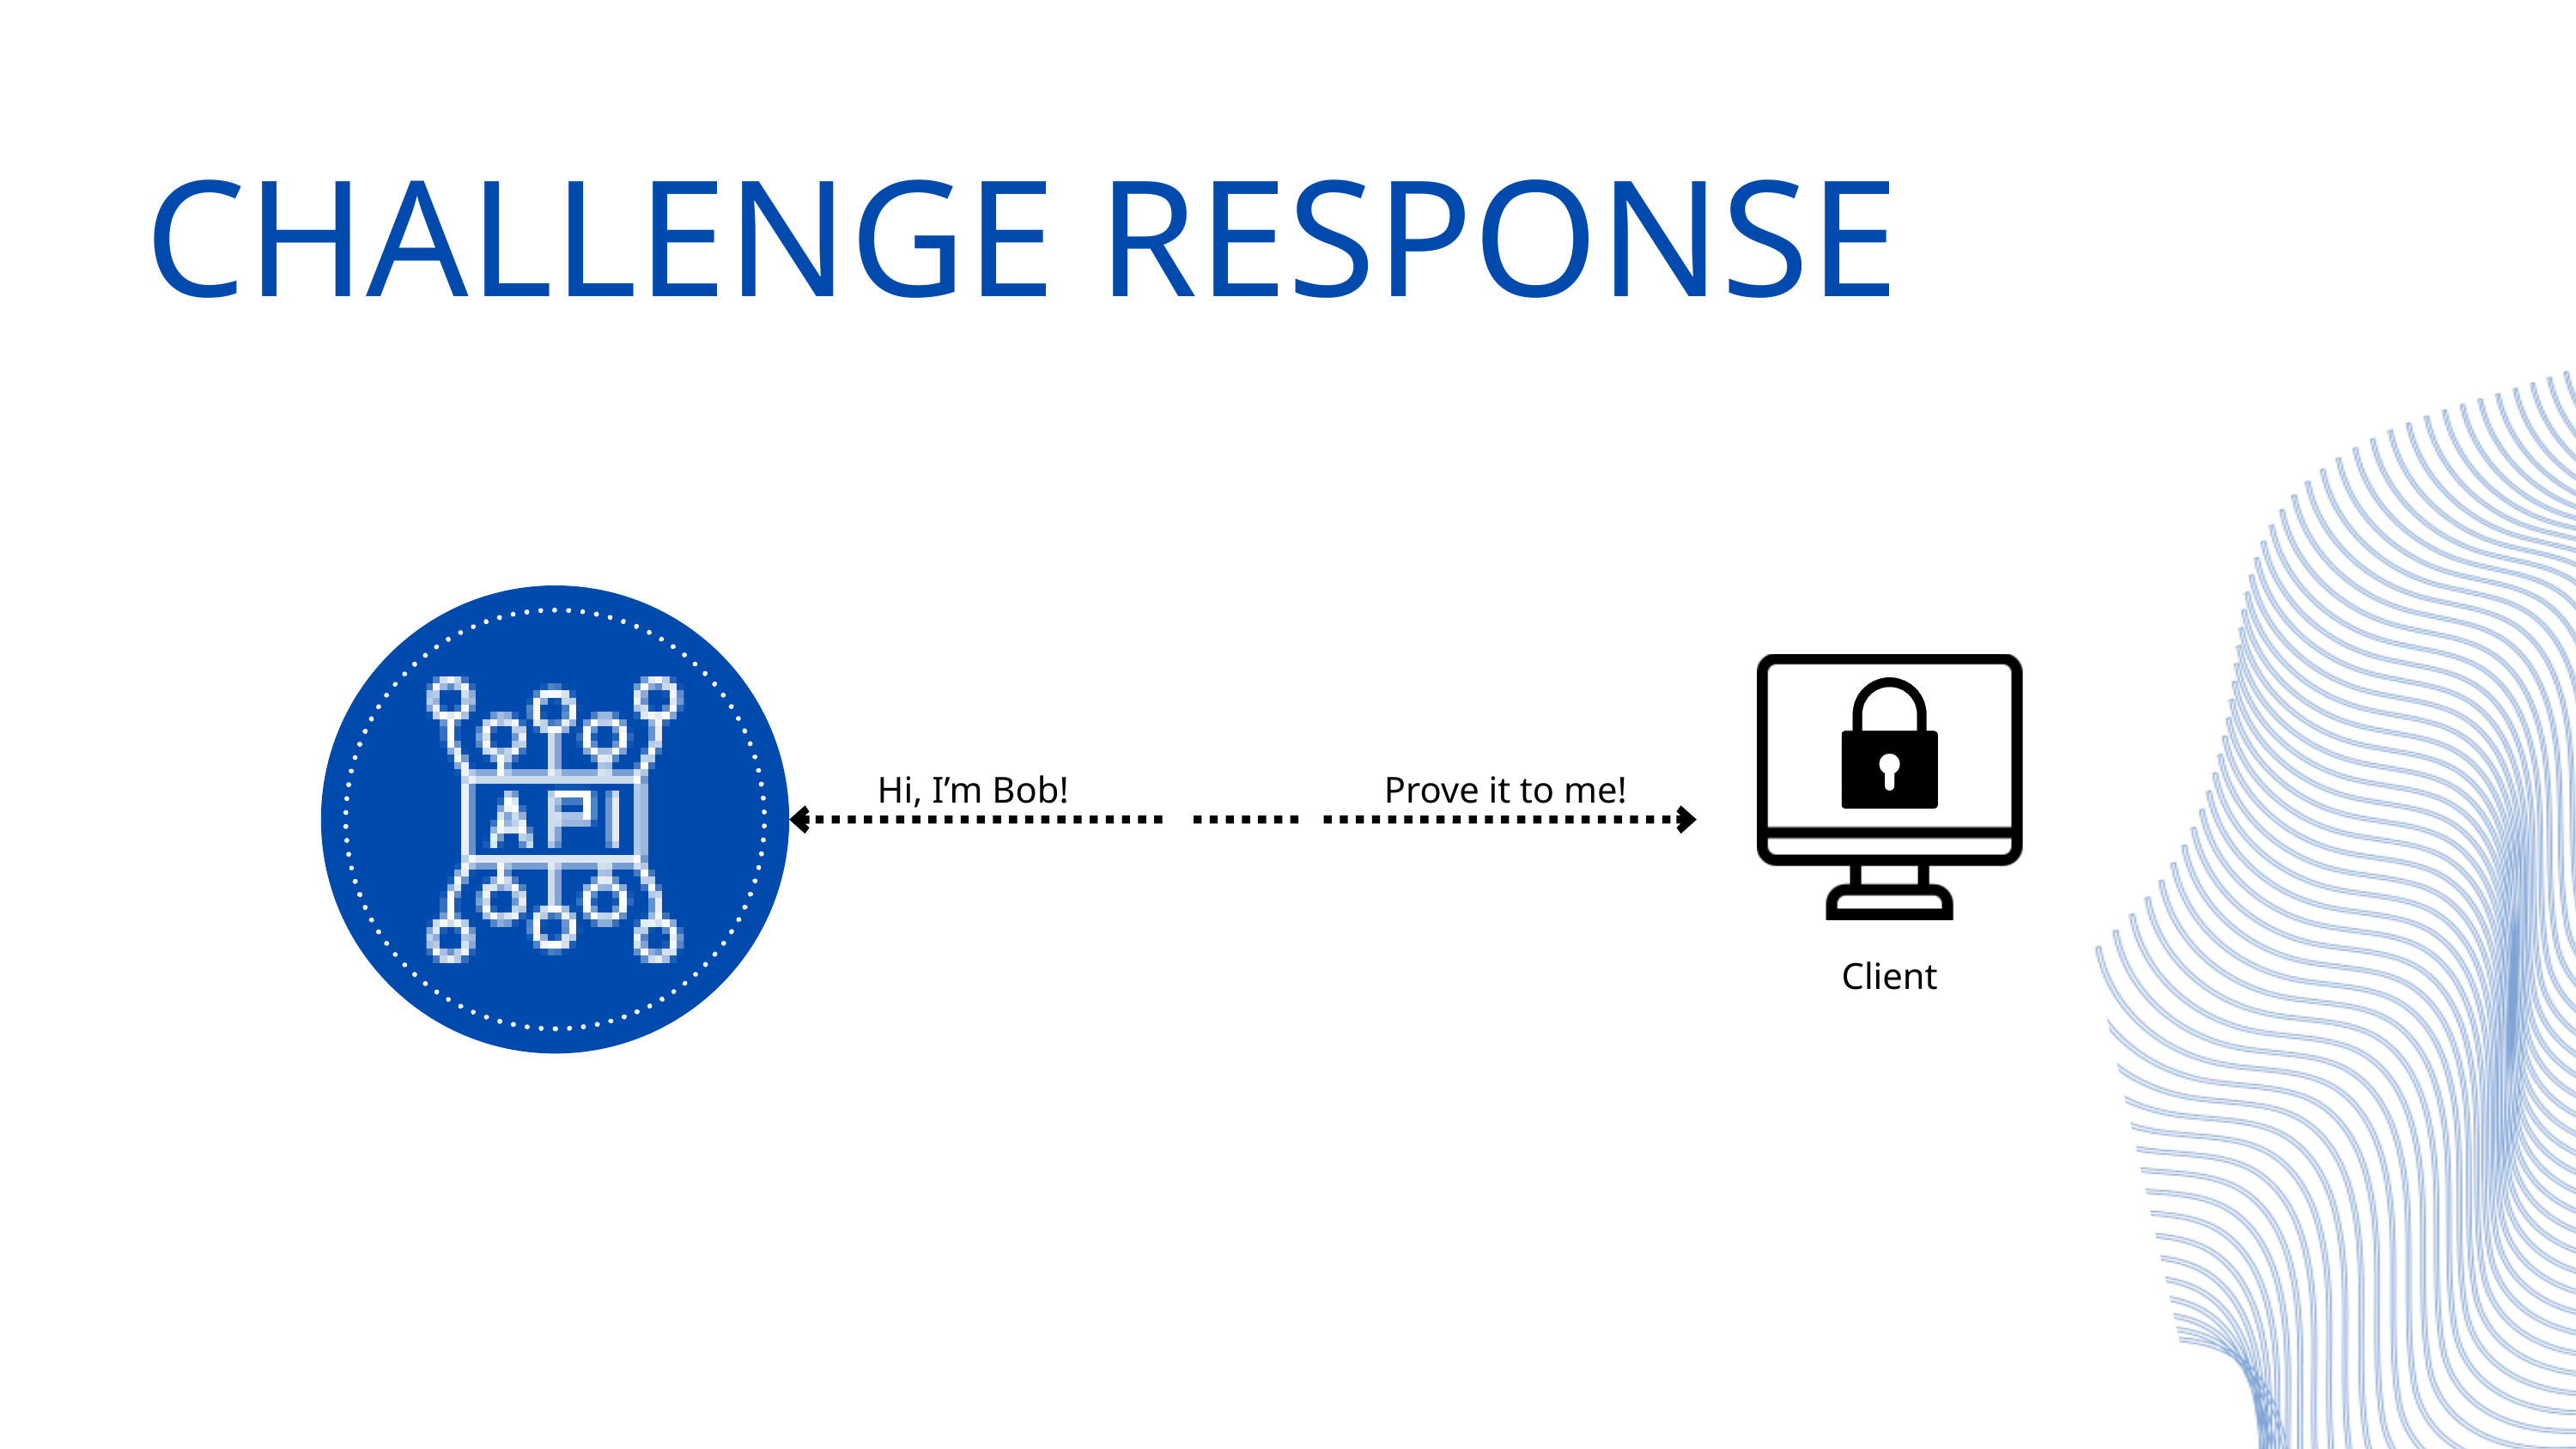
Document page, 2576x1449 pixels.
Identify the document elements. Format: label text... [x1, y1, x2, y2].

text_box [343, 607, 768, 1032]
text_box [1841, 677, 1938, 809]
text_box Hi, I’m Bob! [828, 760, 1119, 810]
text_box CHALLENGE RESPONSE [144, 167, 2164, 329]
text_box Client [1744, 946, 2035, 997]
text_box Prove it to me! [1360, 760, 1651, 810]
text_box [320, 585, 790, 1054]
text_box [1951, 156, 2576, 1449]
text_box [1757, 654, 2023, 920]
